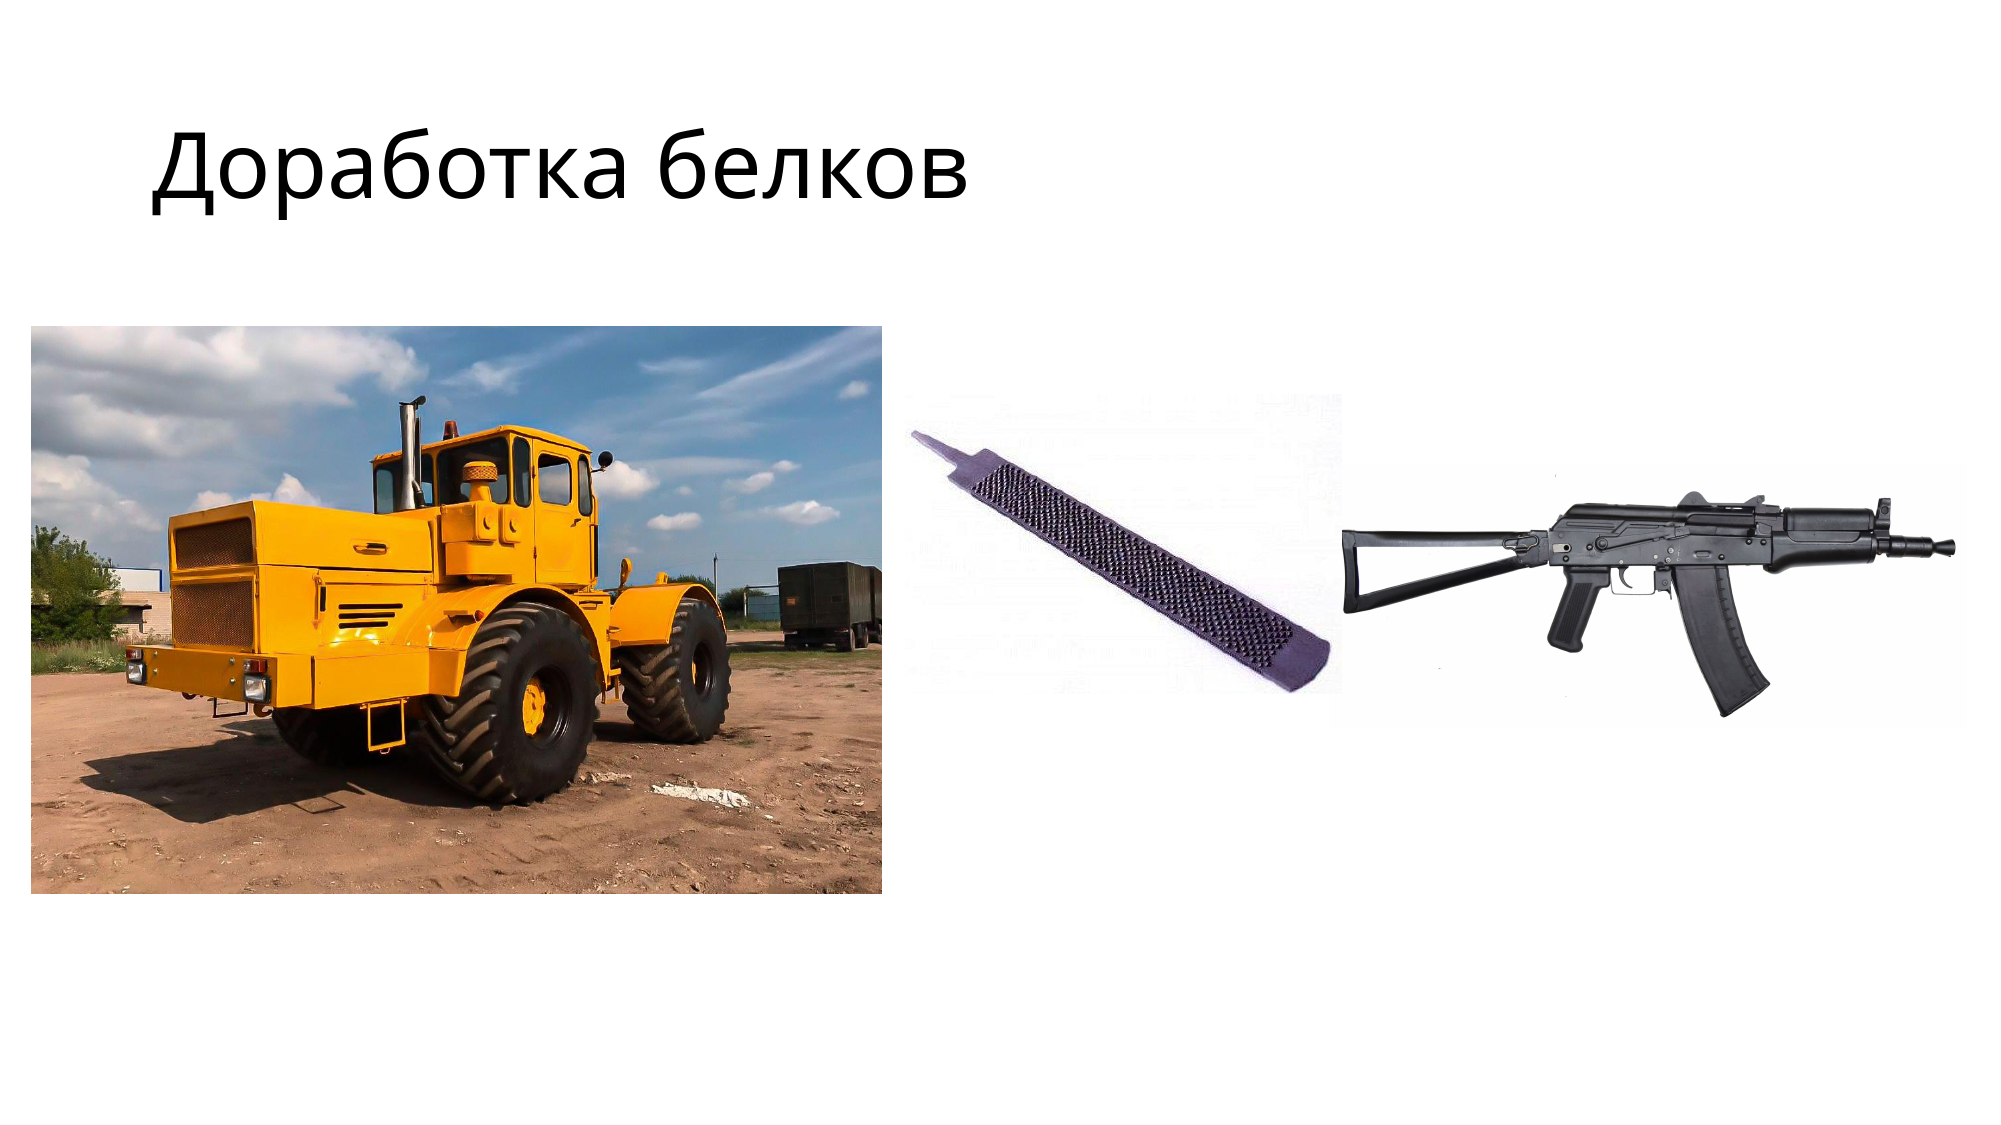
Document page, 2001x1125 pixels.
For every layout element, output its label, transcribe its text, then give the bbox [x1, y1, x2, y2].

title Доработка белков [137, 59, 1863, 278]
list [1329, 464, 1967, 728]
picture [905, 394, 1342, 694]
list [31, 326, 882, 894]
